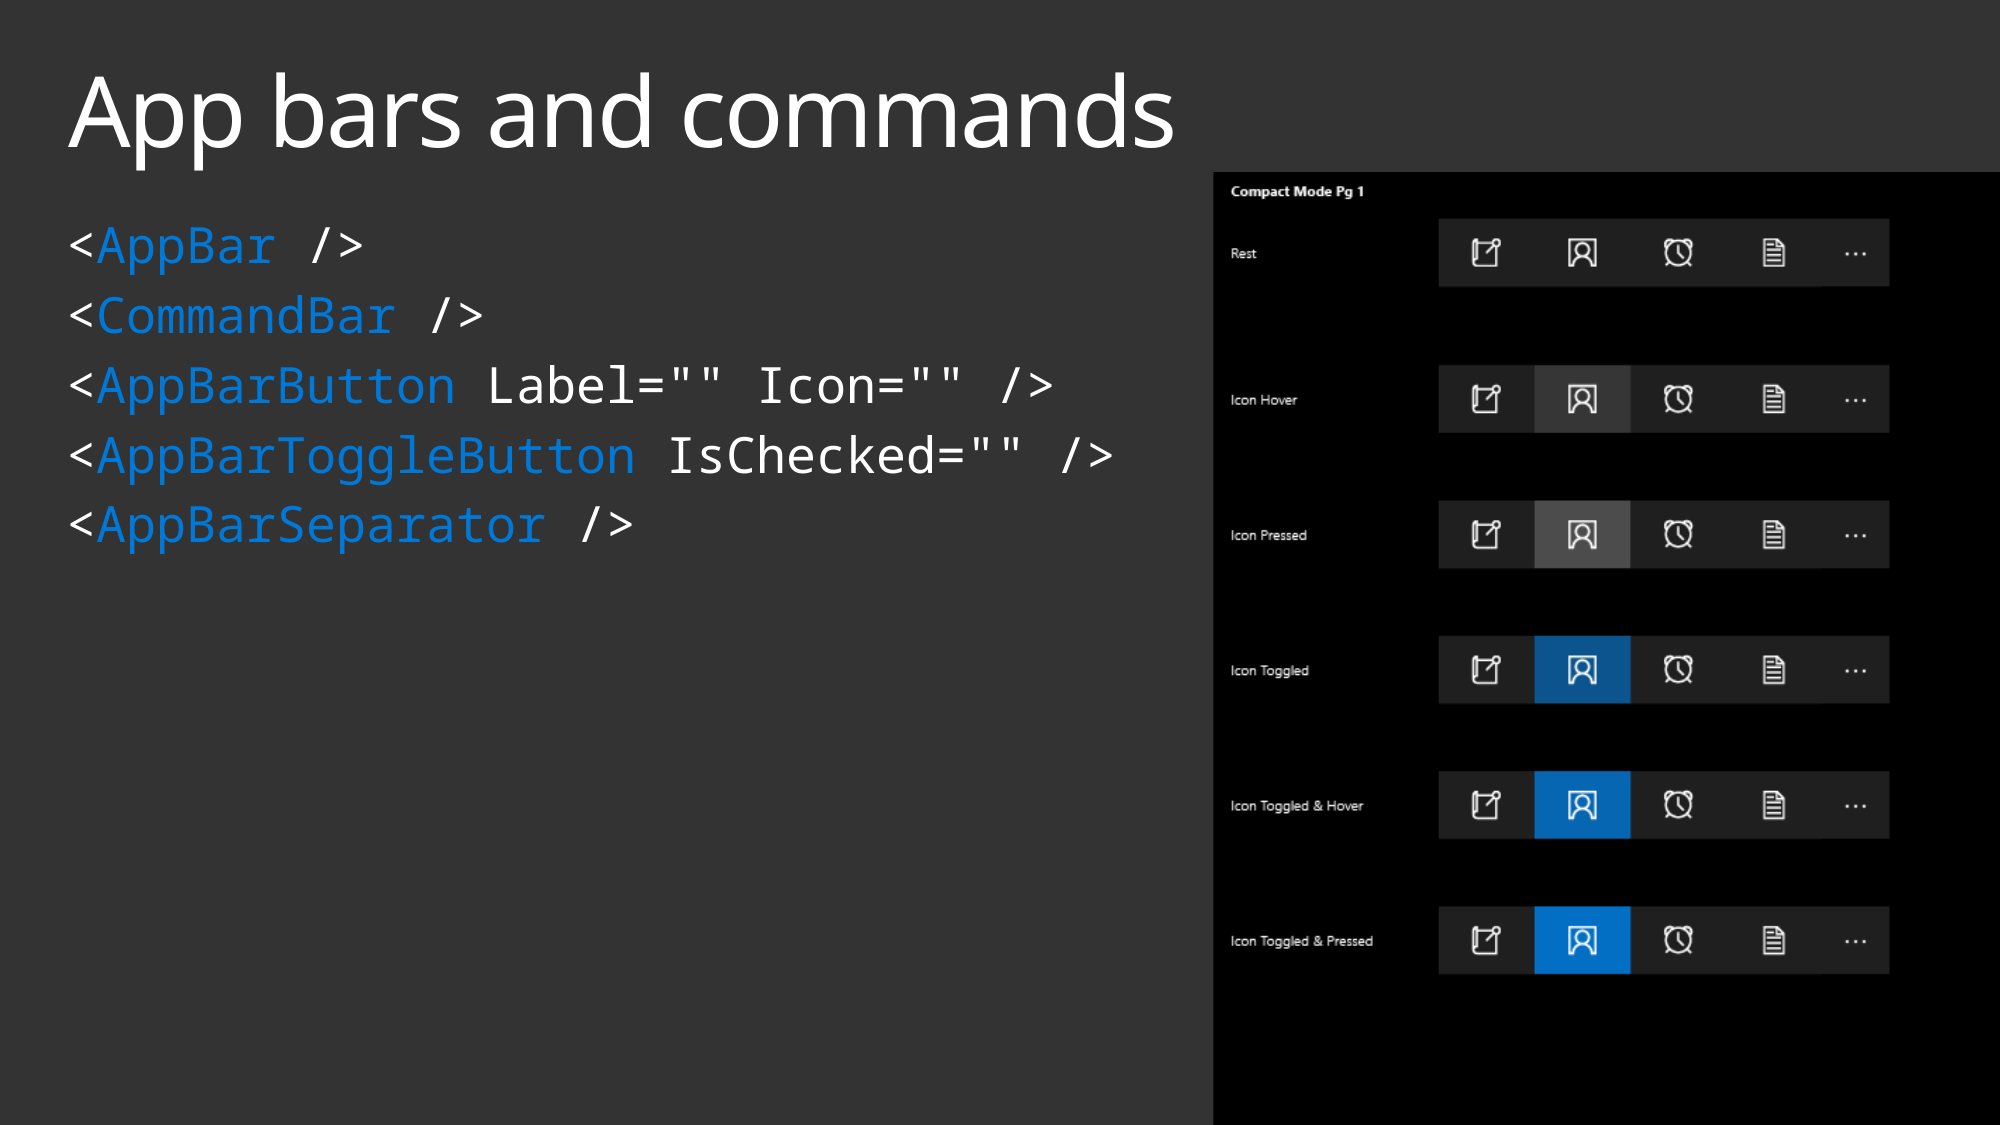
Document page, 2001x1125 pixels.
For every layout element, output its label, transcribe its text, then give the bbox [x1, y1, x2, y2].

picture [1213, 172, 2000, 1125]
title App bars and commands [44, 47, 1957, 195]
list <AppBar /> <CommandBar /> <AppBarButton Label="" Icon="" /> <AppBarToggleButton IsChecked="" /> <AppBarSeparator /> [44, 195, 1213, 521]
